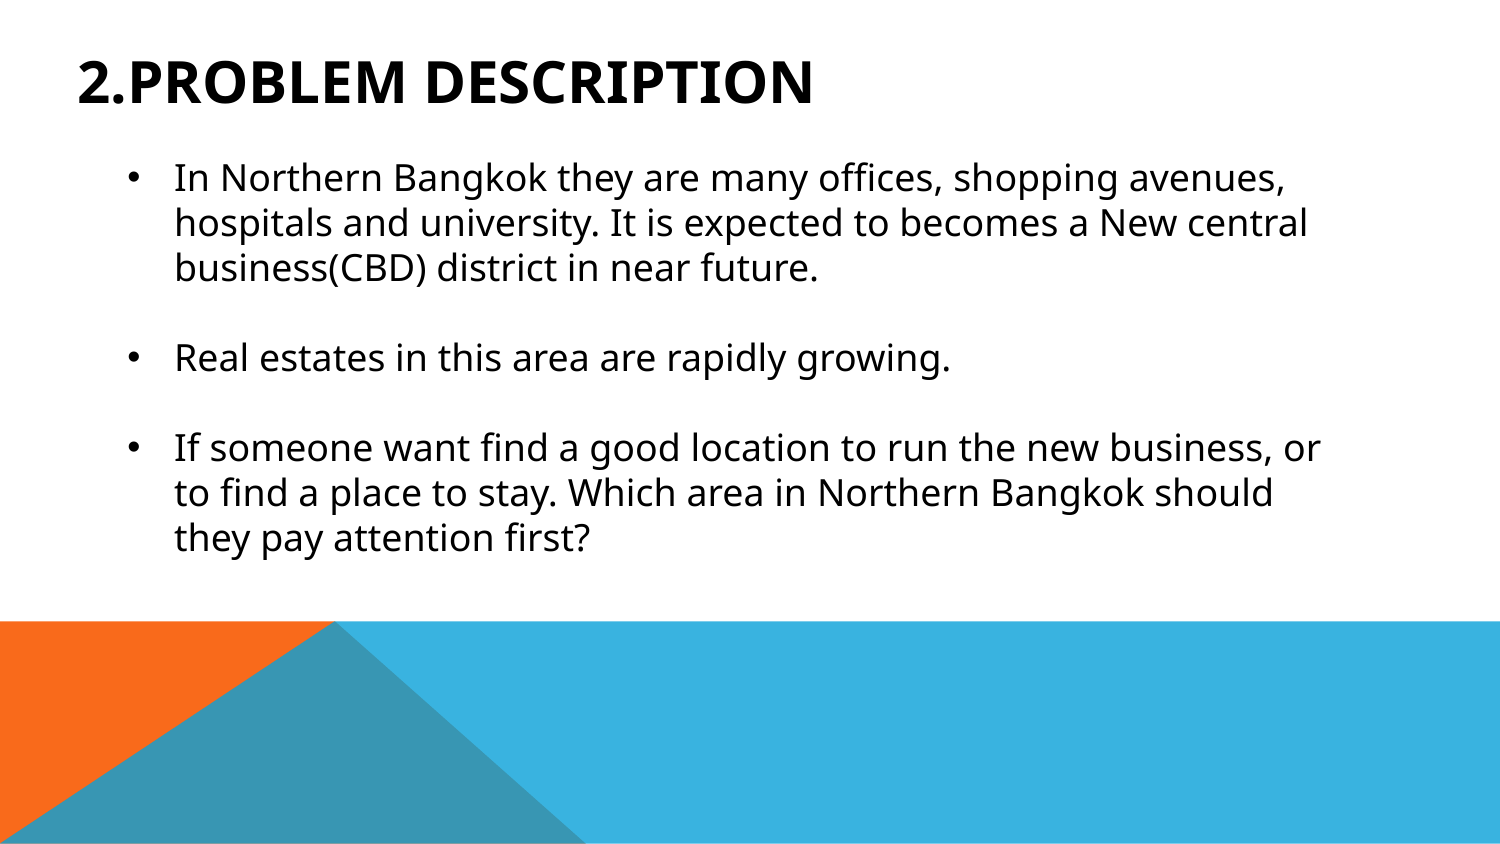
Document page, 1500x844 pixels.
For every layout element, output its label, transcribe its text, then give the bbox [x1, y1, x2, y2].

title 2.Problem Description [62, 46, 1297, 115]
text_box In Northern Bangkok they are many offices, shopping avenues, hospitals and university. It is expected to becomes a New central business(CBD) district in near future. Real estates in this area are rapidly growing. If someone want find a good location to run the new business, or to find a place to stay. Which area in Northern Bangkok should they pay attention first? [112, 146, 1375, 567]
